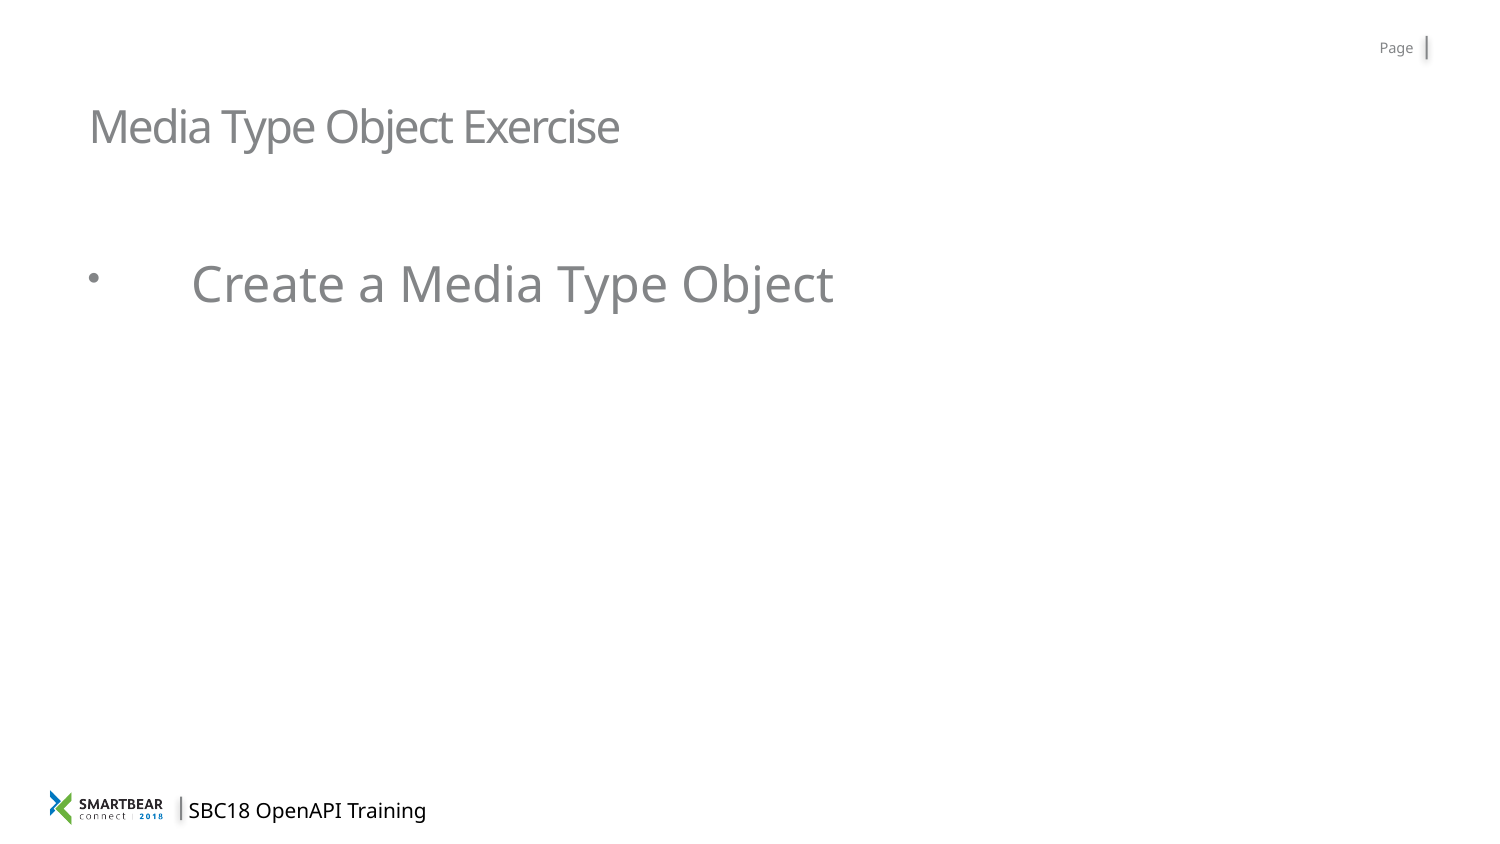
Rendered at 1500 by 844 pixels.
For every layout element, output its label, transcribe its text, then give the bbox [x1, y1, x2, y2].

text_box Create a Media Type Object [87, 252, 1410, 756]
text_box SBC18 OpenAPI Training [181, 790, 763, 830]
title Media Type Object Exercise [88, 98, 1412, 158]
picture [40, 786, 181, 829]
